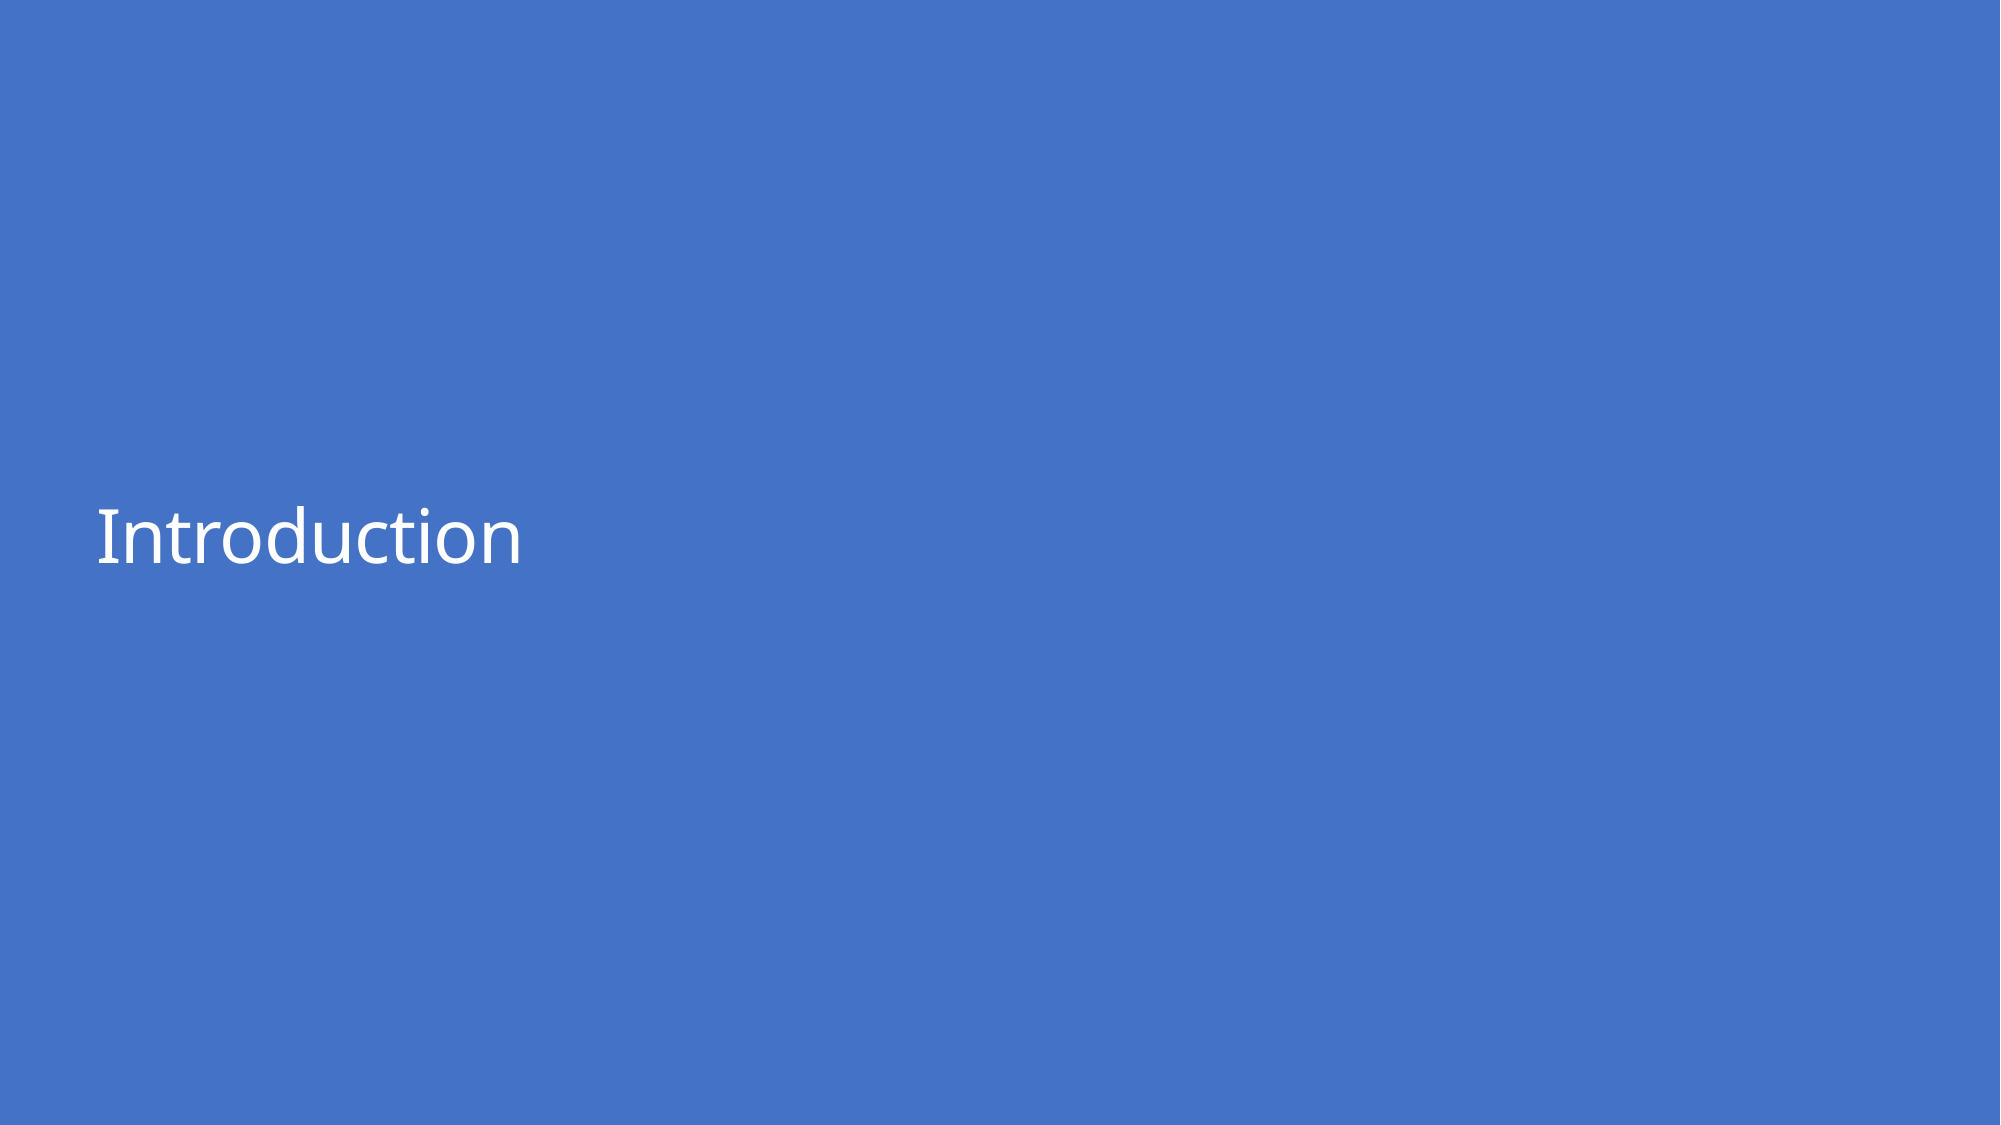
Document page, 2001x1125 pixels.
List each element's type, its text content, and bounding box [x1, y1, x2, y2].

title Introduction [96, 498, 1596, 580]
